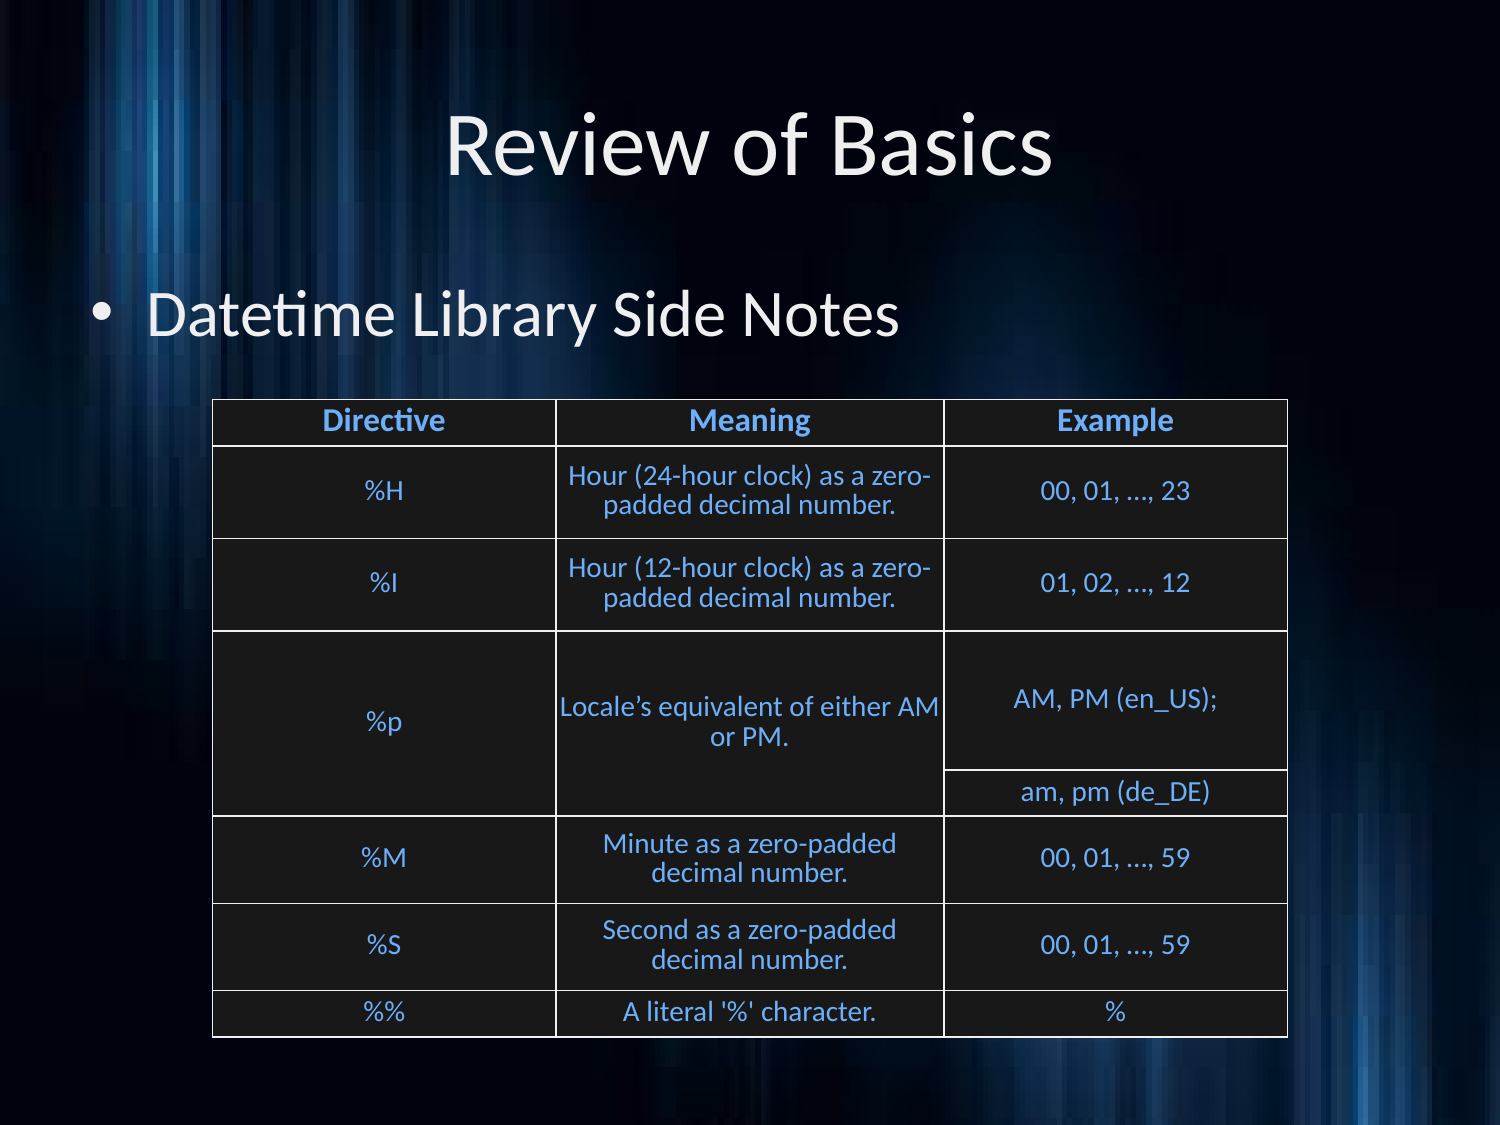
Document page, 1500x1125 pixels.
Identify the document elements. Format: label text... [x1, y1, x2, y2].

table_cell am, pm (de_DE) [945, 771, 1287, 815]
table_cell AM, PM (en_US); [945, 632, 1287, 769]
table_cell %M [213, 817, 555, 903]
table_cell 01, 02, …, 12 [945, 539, 1287, 630]
table_cell %H [213, 447, 555, 538]
table_header Meaning [557, 400, 943, 445]
table_cell A literal '%' character. [557, 991, 943, 1036]
title Review of Basics [75, 45, 1425, 233]
list Datetime Library Side Notes [75, 262, 1425, 1005]
table_cell % [945, 991, 1287, 1036]
table_cell %% [213, 991, 555, 1036]
table_cell Minute as a zero-padded decimal number. [557, 817, 943, 903]
table_cell Hour (12-hour clock) as a zero-padded decimal number. [557, 539, 943, 630]
picture [0, 0, 1500, 1125]
table_header Directive [213, 400, 555, 445]
table_cell 00, 01, …, 59 [945, 904, 1287, 990]
table_cell %p [213, 632, 555, 815]
table_cell Hour (24-hour clock) as a zero-padded decimal number. [557, 447, 943, 538]
table_cell Locale’s equivalent of either AM or PM. [557, 632, 943, 815]
table_cell 00, 01, …, 23 [945, 447, 1287, 538]
table_header Example [945, 400, 1287, 445]
table_cell 00, 01, …, 59 [945, 817, 1287, 903]
table_cell %S [213, 904, 555, 990]
table_cell Second as a zero-padded decimal number. [557, 904, 943, 990]
table_cell %I [213, 539, 555, 630]
